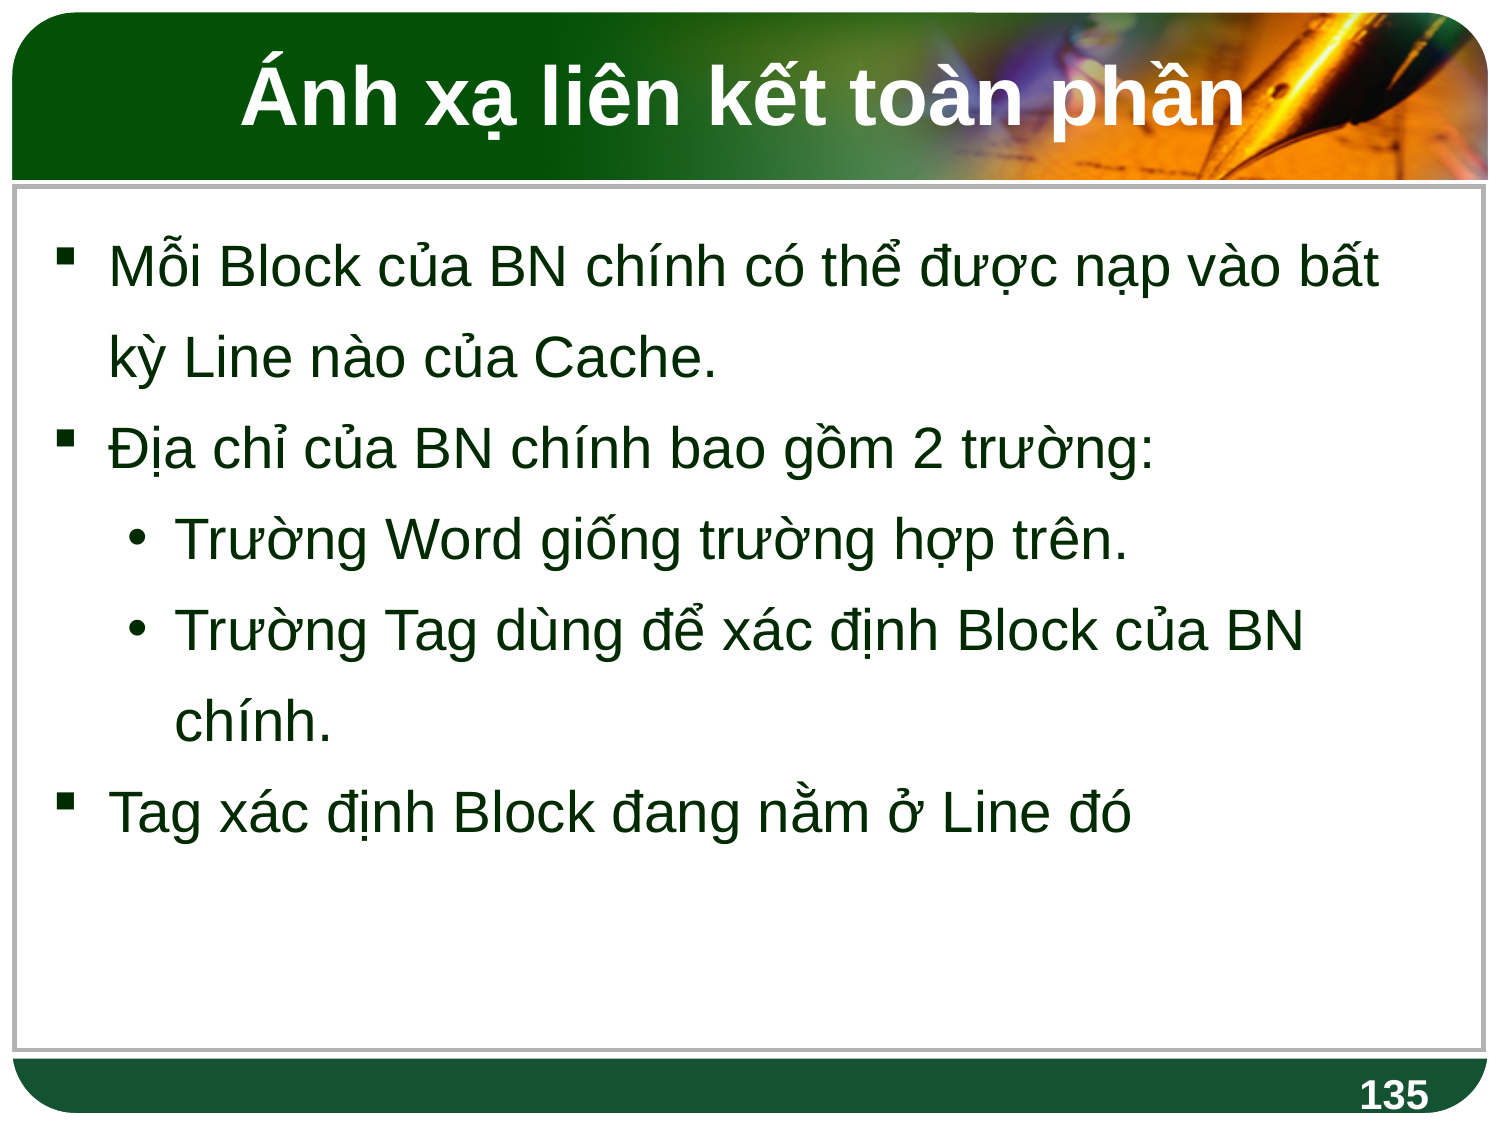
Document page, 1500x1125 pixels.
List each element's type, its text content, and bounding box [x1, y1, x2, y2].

list Mỗi Block của BN chính có thể được nạp vào bất kỳ Line nào của Cache. Địa chỉ của BN chính bao gồm 2 trường: Trường Word giống trường hợp trên. Trường Tag dùng để xác định Block của BN chính. Tag xác định Block đang nằm ở Line đó [37, 200, 1463, 1050]
title Ánh xạ liên kết toàn phần [24, 34, 1463, 163]
picture [13, 13, 1487, 180]
